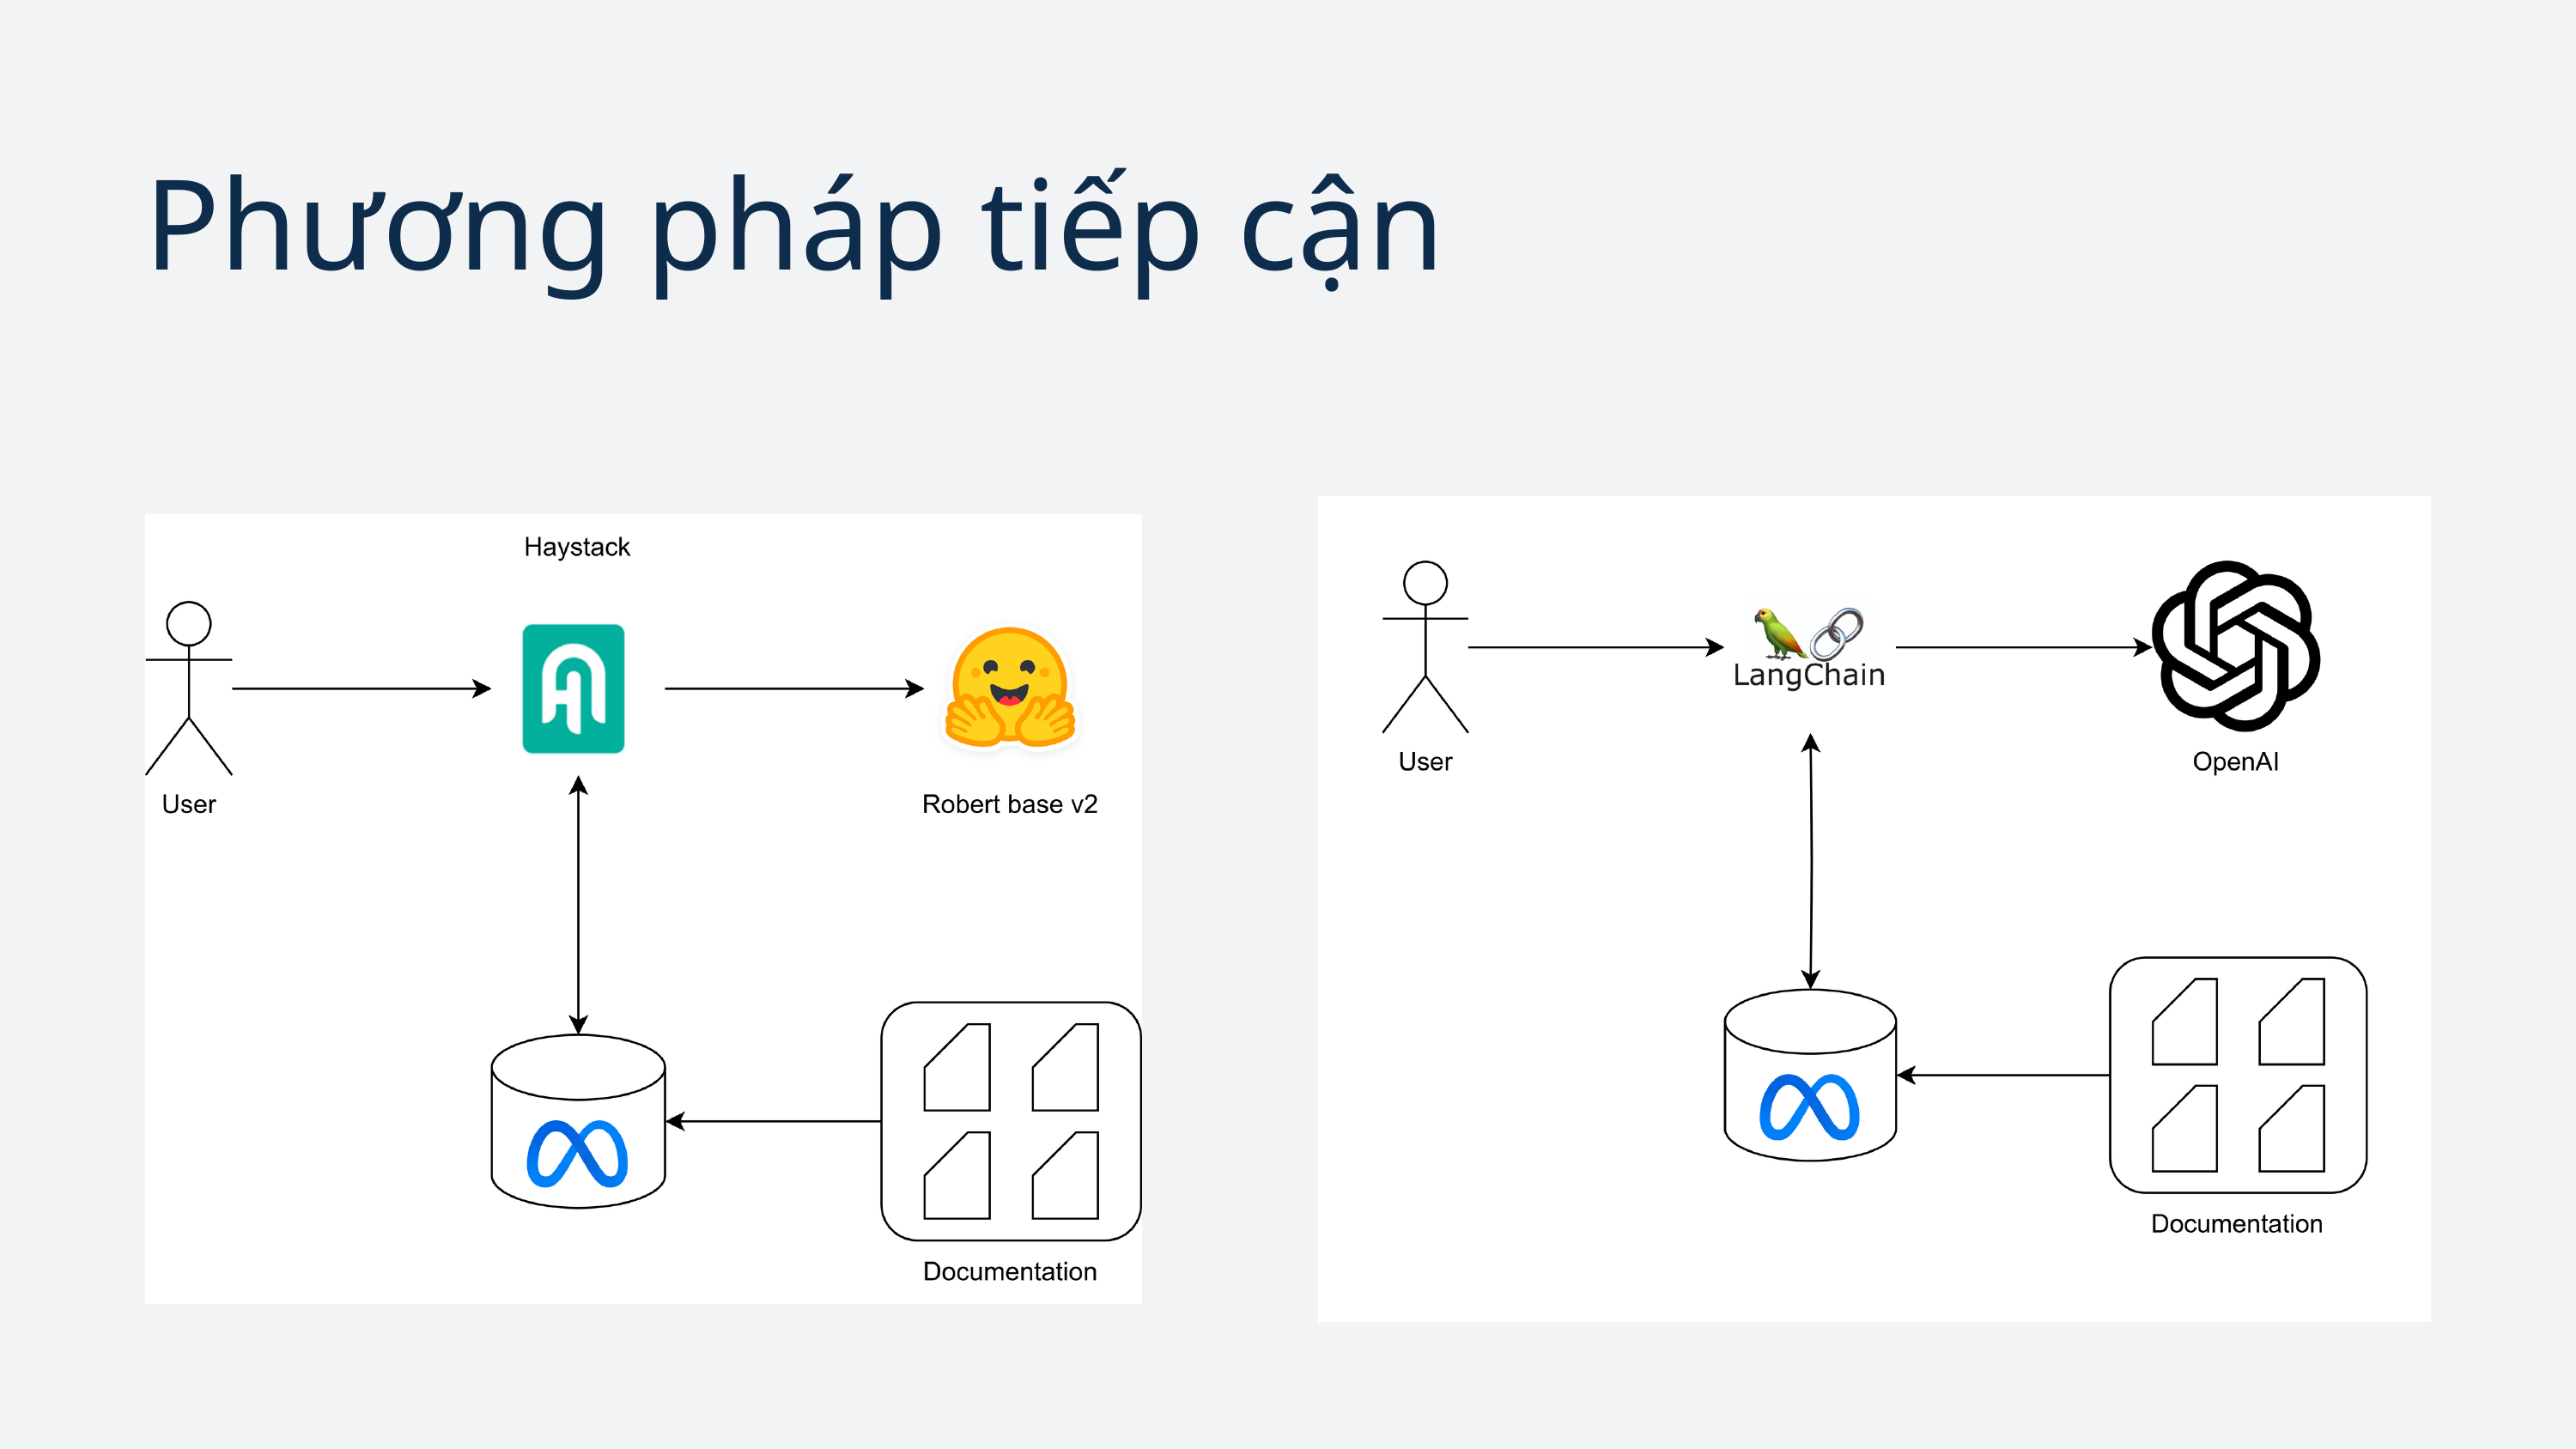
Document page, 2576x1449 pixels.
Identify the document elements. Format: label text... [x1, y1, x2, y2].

text_box [144, 514, 1142, 1304]
text_box [1317, 496, 2432, 1322]
text_box Phương pháp tiếp cận [144, 144, 2270, 295]
